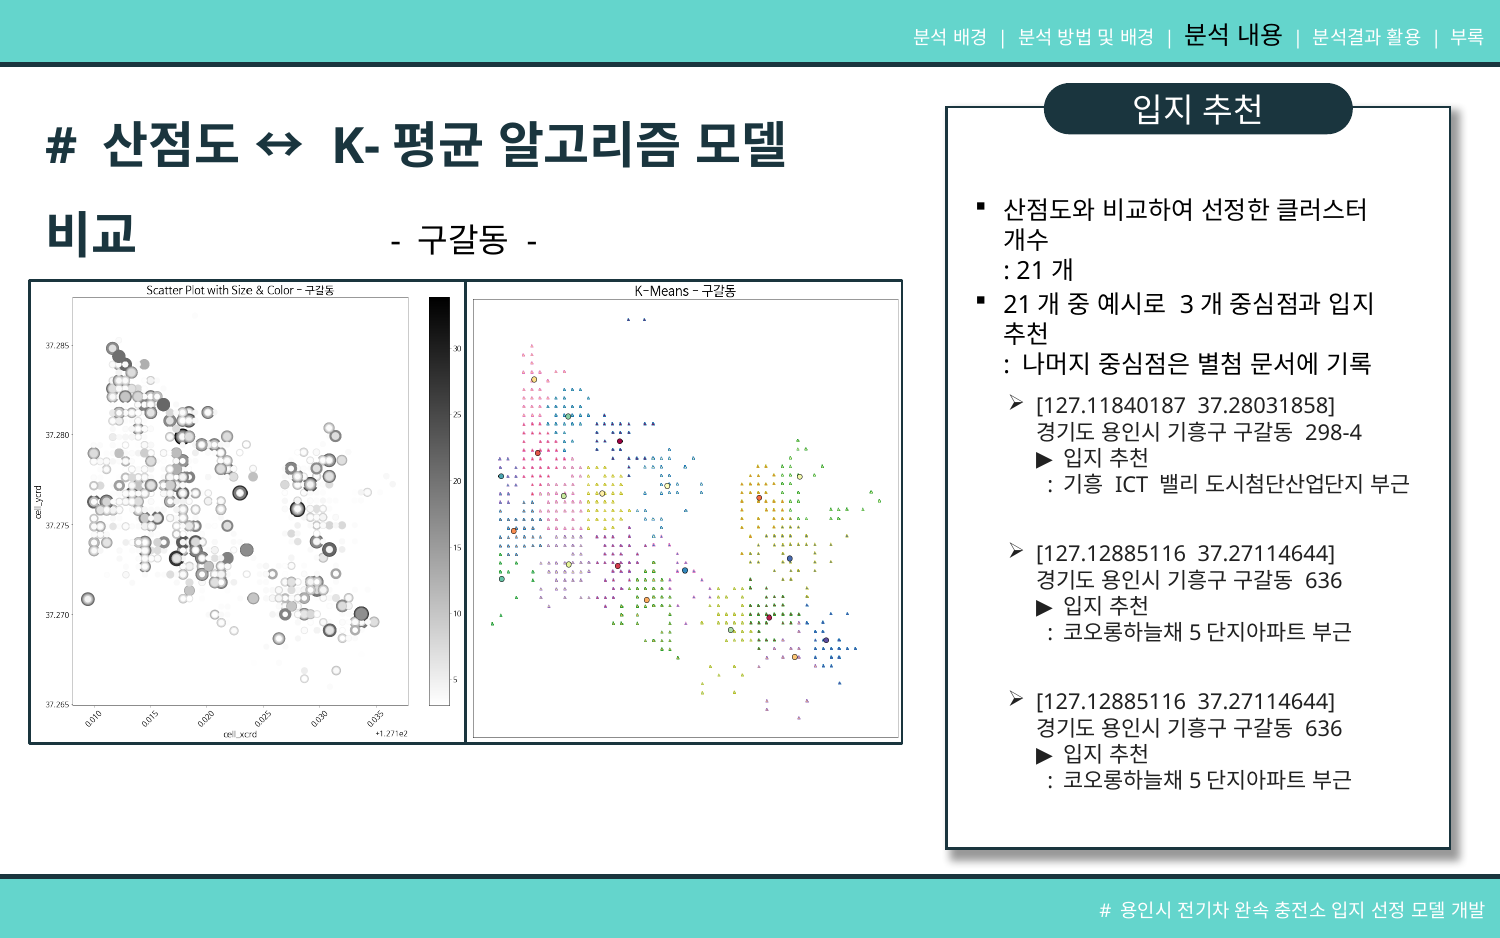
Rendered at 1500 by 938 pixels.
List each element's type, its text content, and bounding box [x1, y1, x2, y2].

text_box [127.11840187 37.28031858] 경기도 용인시 기흥구 구갈동 298-4 ▶ 입지 추천 : 기흥 ICT 밸리 도시첨단산업단지 부근 [993, 384, 1469, 505]
text_box 산점도와 비교하여 선정한 클러스터 개수 : 21개 [960, 186, 1437, 281]
text_box - 구갈동 - [364, 212, 564, 267]
text_box # 용인시 전기차 완속 충전소 입지 선정 모델 개발 [1011, 879, 1500, 929]
text_box # 산점도 ↔ K-평균 알고리즘 모델 비교 [30, 76, 873, 272]
text_box 21개 중 예시로 3개 중심점과 입지 추천 : 나머지 중심점은 별첨 문서에 기록 [960, 281, 1437, 387]
text_box [127.12885116 37.27114644] 경기도 용인시 기흥구 구갈동 636 ▶ 입지 추천 : 코오롱하늘채5단지아파트 부근 [993, 680, 1469, 801]
text_box ▶ 월요일 / 일요일 앱 사용자 수 급락 [946, 106, 1451, 850]
text_box 입지 추천 [1043, 83, 1353, 135]
text_box [0, 0, 1500, 66]
text_box 분석 배경 | 분석 방법 및 배경 | 분석 내용 | 분석결과 활용 | 부록 [872, 0, 1500, 57]
picture [30, 281, 465, 743]
text_box [0, 875, 1500, 938]
text_box [127.12885116 37.27114644] 경기도 용인시 기흥구 구갈동 636 ▶ 입지 추천 : 코오롱하늘채5단지아파트 부근 [993, 532, 1469, 653]
picture [466, 281, 901, 743]
